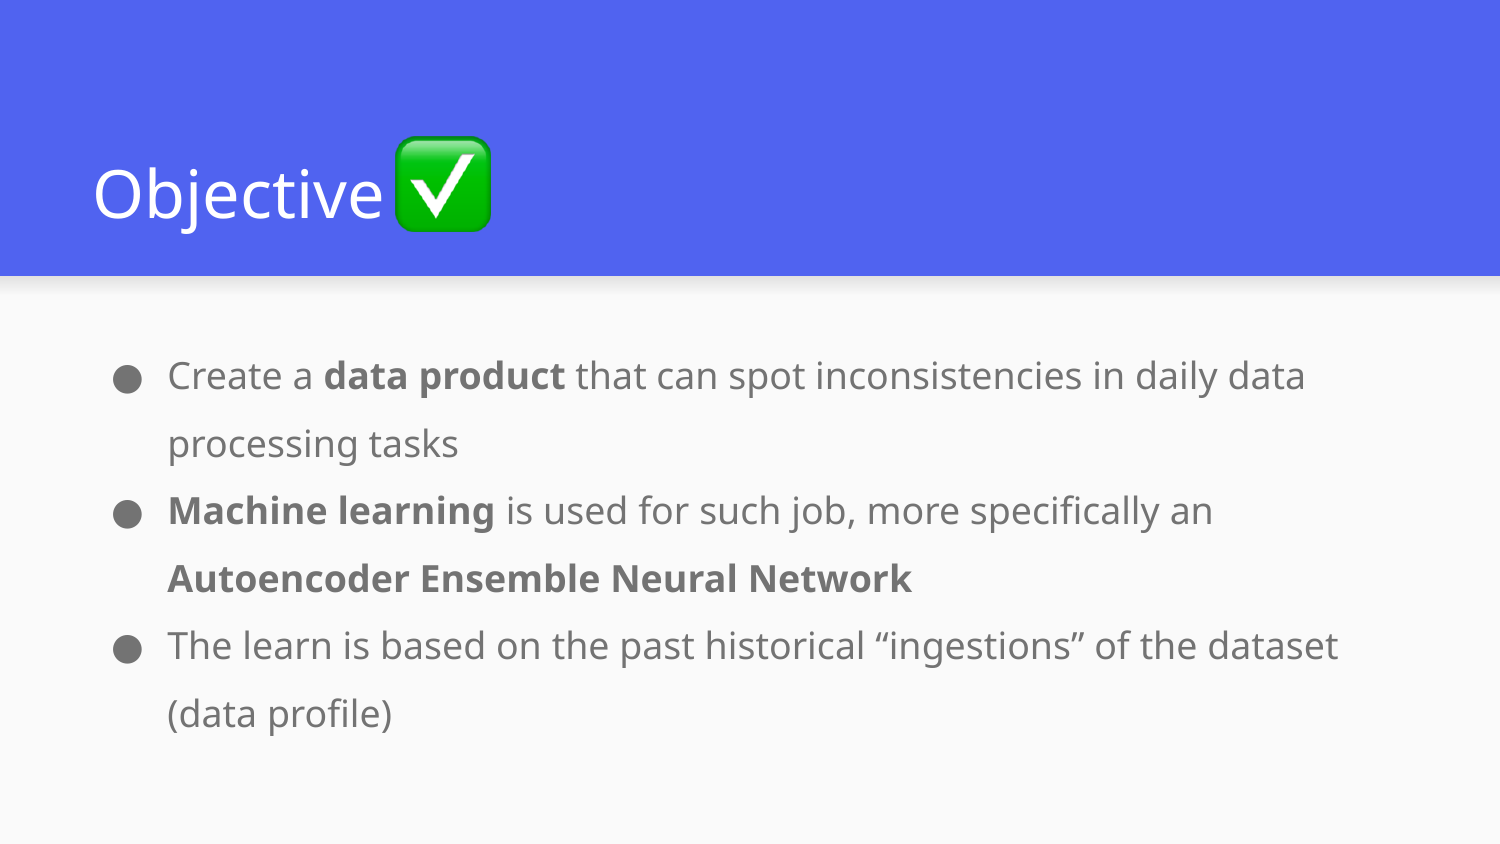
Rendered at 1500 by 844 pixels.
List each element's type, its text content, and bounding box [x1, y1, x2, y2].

title Objective [77, 121, 1427, 248]
picture [395, 136, 491, 232]
list Create a data product that can spot inconsistencies in daily data processing tasks Machine learning is used for such job, more specifically an Autoencoder Ensemble Neural Network The learn is based on the past historical “ingestions” of the dataset (data profile) [77, 314, 1427, 810]
